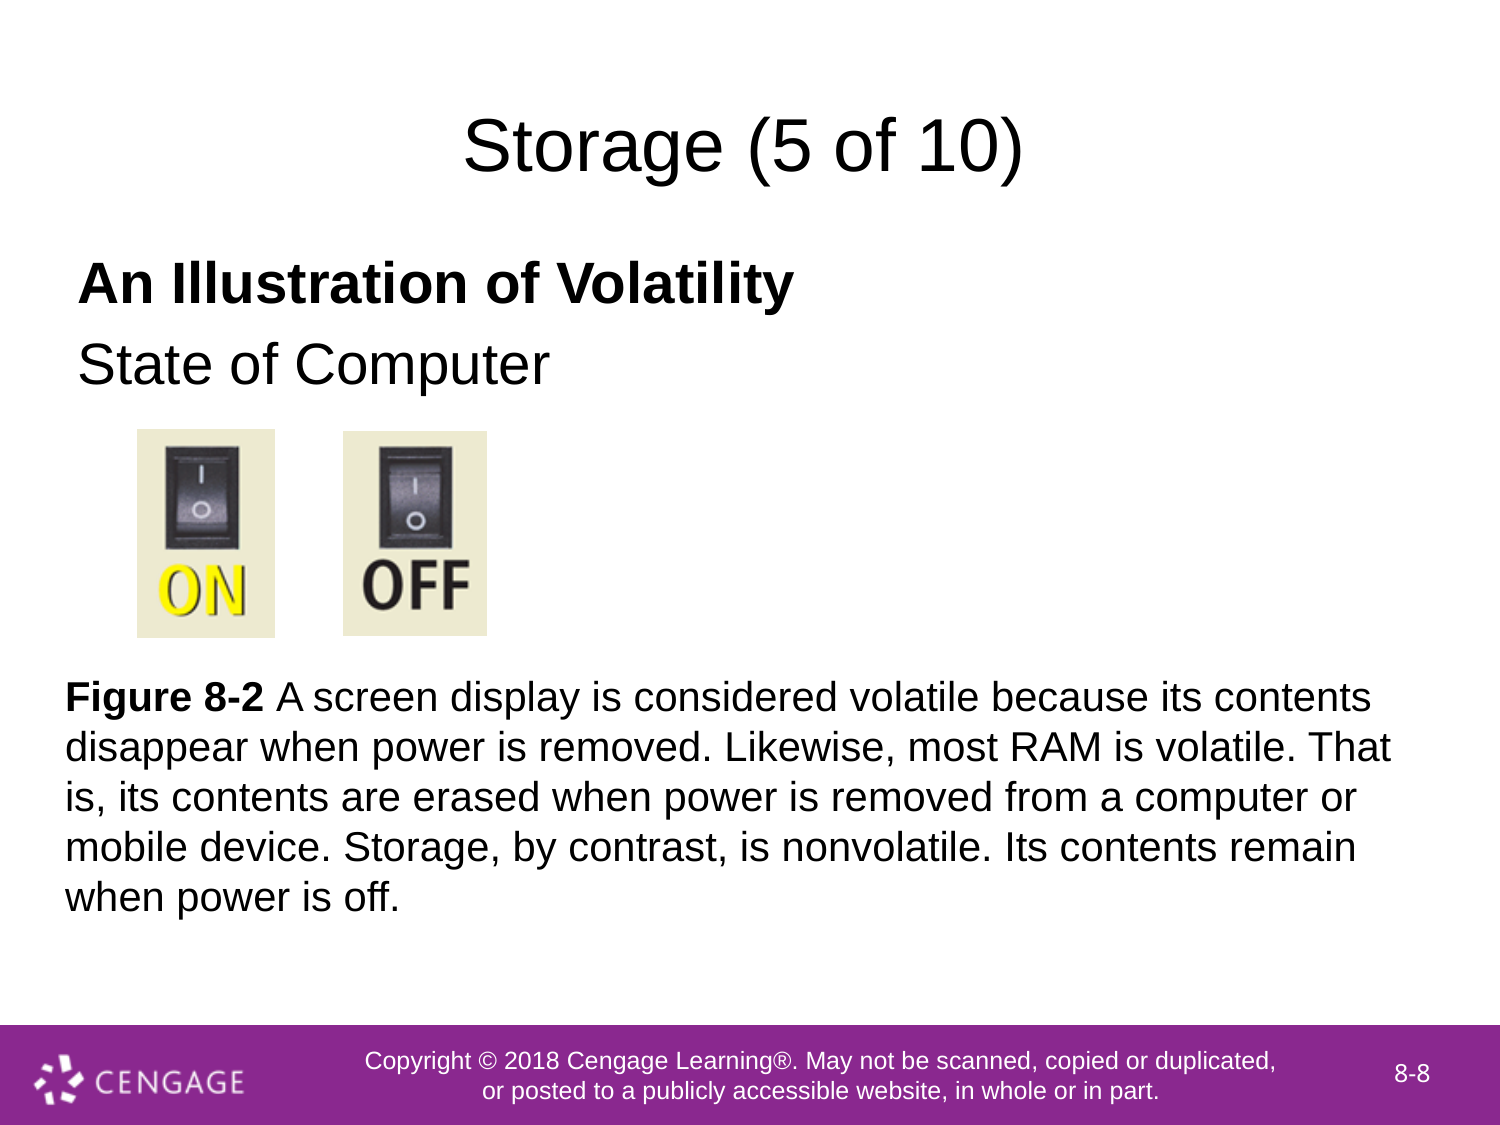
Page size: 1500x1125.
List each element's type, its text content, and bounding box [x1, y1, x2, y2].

picture [137, 429, 276, 638]
list Figure 8-2 A screen display is considered volatile because its contents disappear when power is removed. Likewise, most RAM is volatile. That is, its contents are erased when power is removed from a computer or mobile device. Storage, by contrast, is nonvolatile. Its contents remain when power is off. [50, 662, 1413, 1000]
title Storage (5 of 10) [85, 58, 1403, 224]
picture [24, 1045, 249, 1113]
picture [343, 431, 487, 636]
list An Illustration of Volatility State of Computer [62, 237, 1425, 413]
